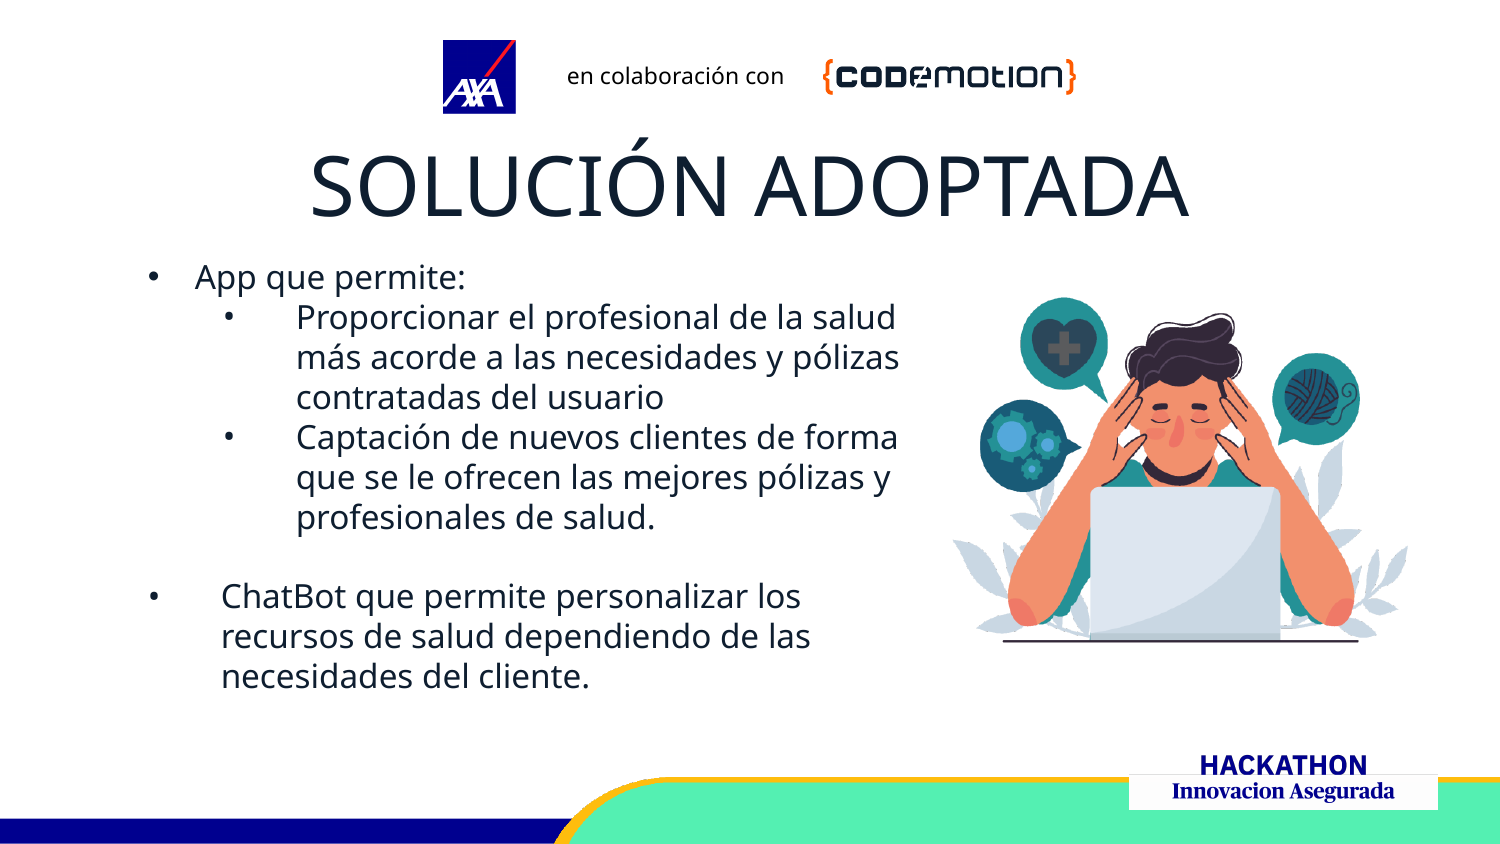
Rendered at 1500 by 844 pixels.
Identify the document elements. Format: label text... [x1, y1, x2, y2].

title SOLUCIÓN ADOPTADA [118, 117, 1382, 242]
picture [443, 40, 516, 114]
picture [823, 59, 1076, 95]
picture [950, 224, 1412, 686]
subtitle App que permite: Proporcionar el profesional de la salud más acorde a las necesidades y pólizas contratadas del usuario Captación de nuevos clientes de forma que se le ofrecen las mejores pólizas y profesionales de salud. ChatBot que permite personalizar los recursos de salud dependiendo de las necesidades del cliente. [130, 241, 921, 713]
picture [539, 751, 1500, 844]
